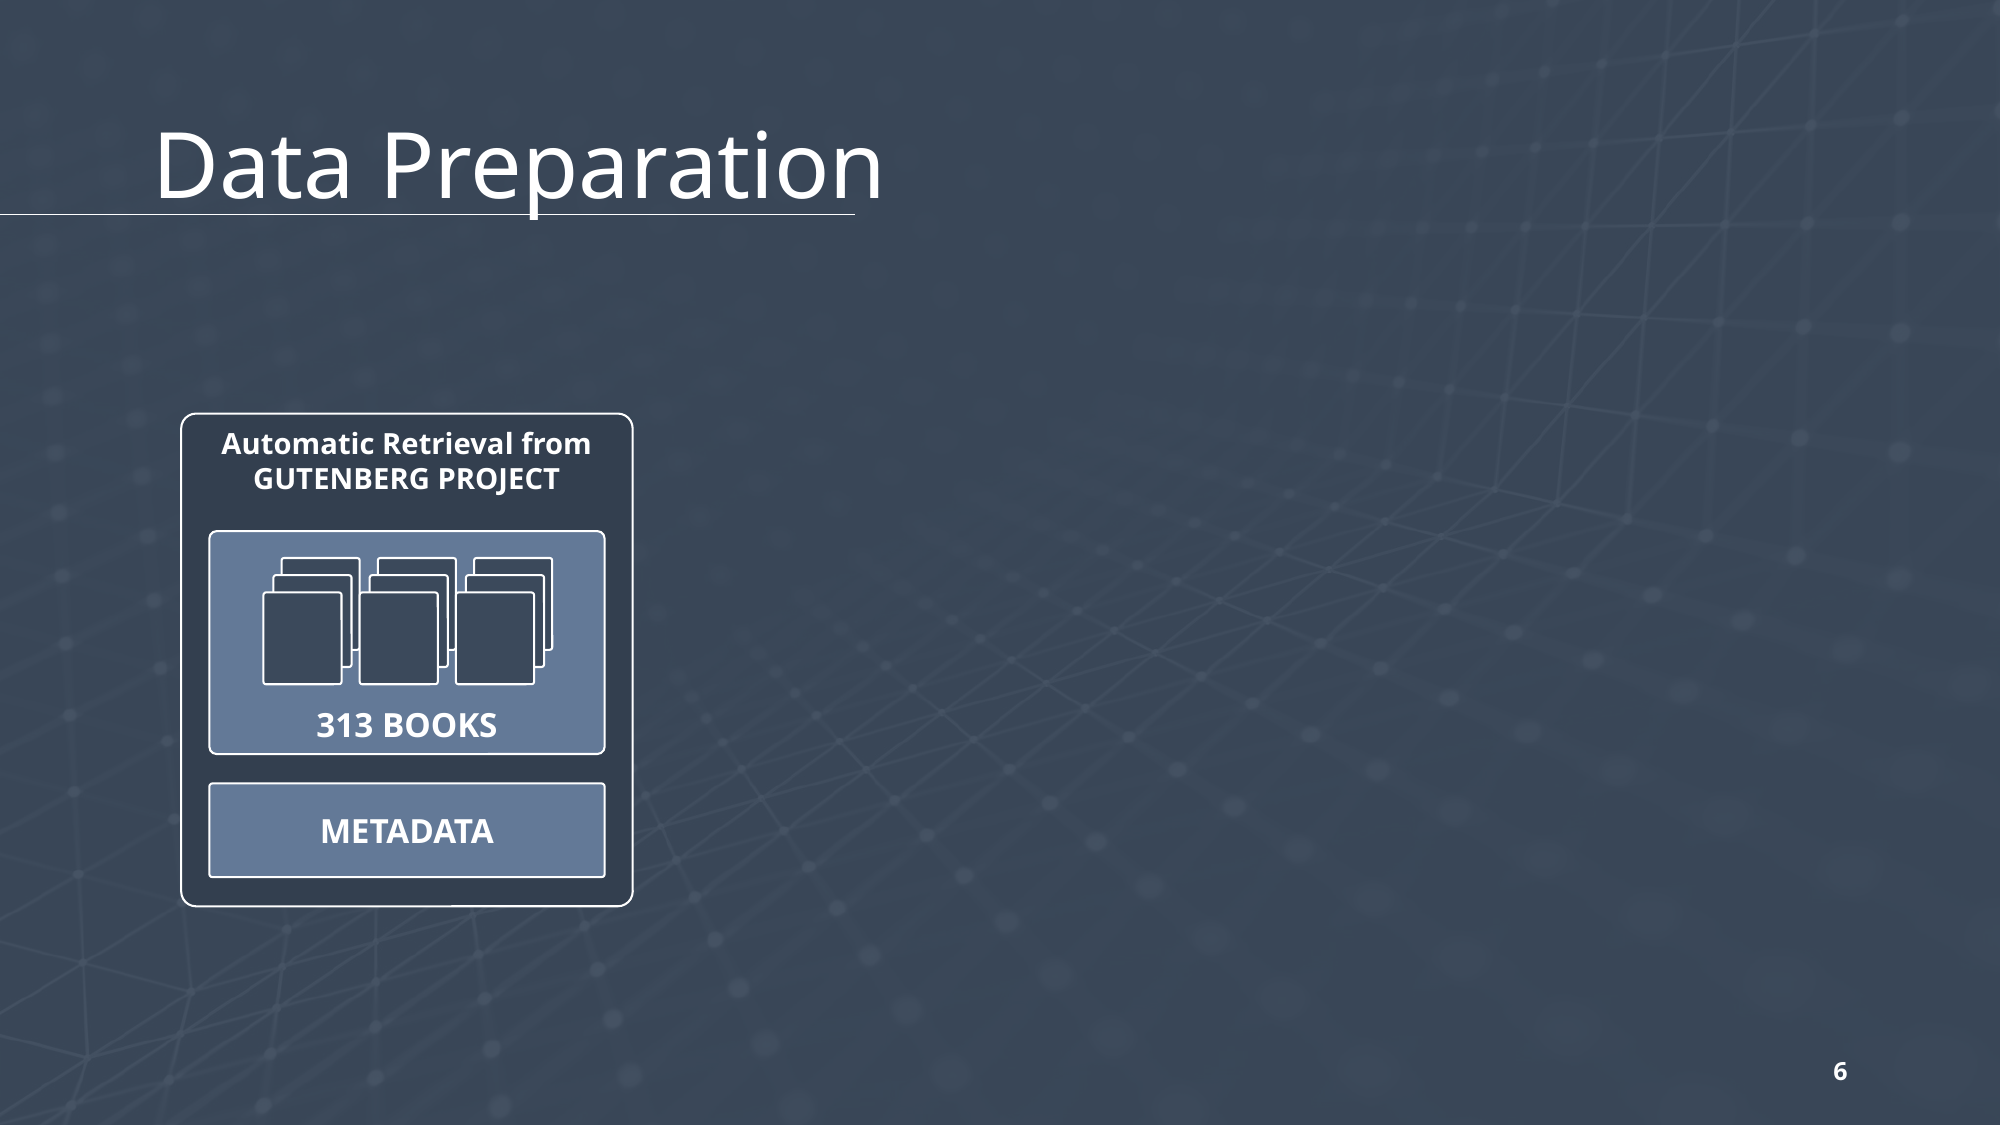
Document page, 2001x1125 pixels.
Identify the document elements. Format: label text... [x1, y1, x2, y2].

slide_number 6 [1412, 1042, 1863, 1103]
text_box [181, 413, 633, 907]
title Data Preparation [137, 59, 1863, 278]
